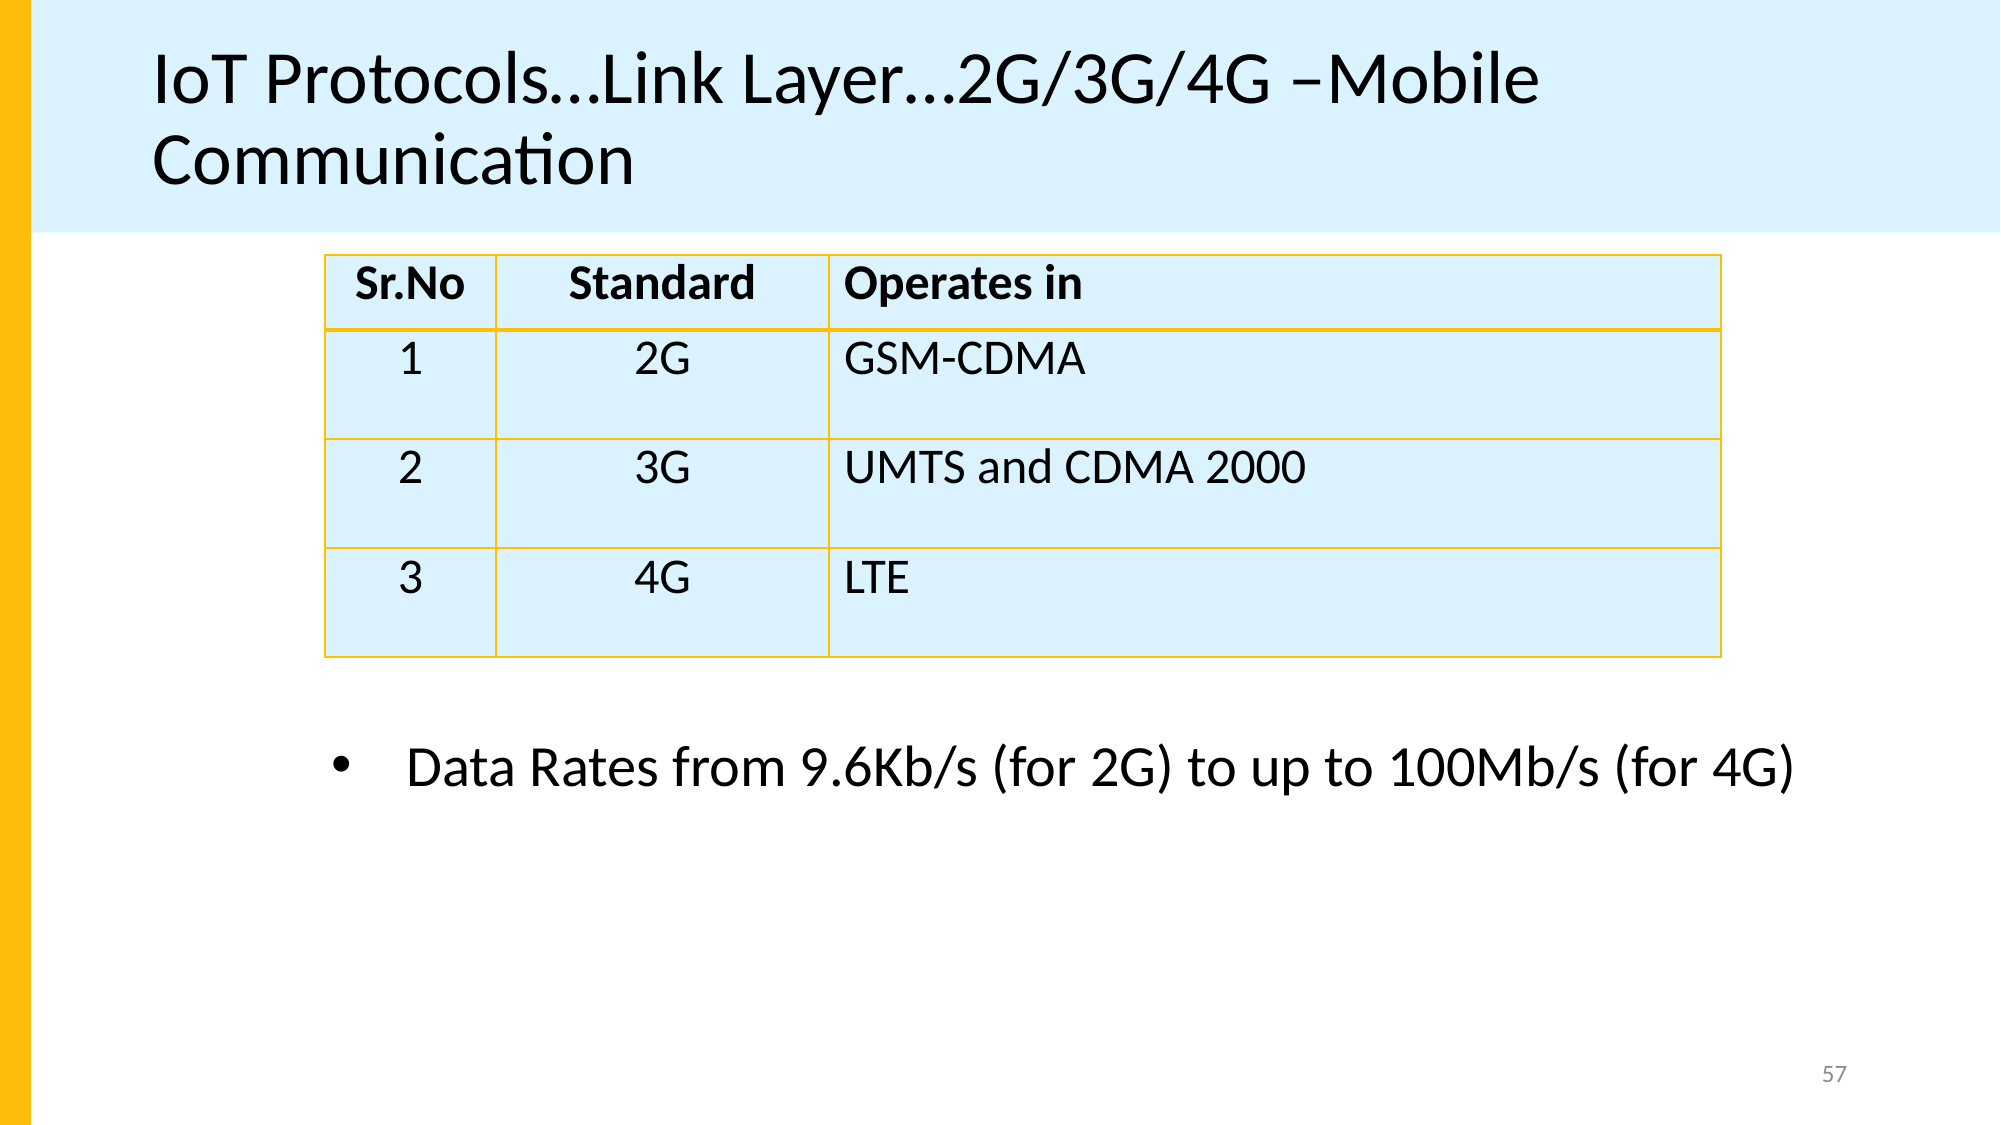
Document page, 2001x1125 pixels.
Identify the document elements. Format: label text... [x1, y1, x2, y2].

slide_number 57 [1412, 1042, 1863, 1103]
table_header Standard [497, 256, 828, 328]
table_header Operates in [830, 256, 1720, 328]
table_cell UMTS and CDMA 2000 [830, 440, 1720, 547]
table_header Sr.No [326, 256, 495, 328]
table_cell GSM-CDMA [830, 332, 1720, 438]
text_box [0, 0, 32, 1125]
table_cell 1 [326, 332, 495, 438]
table_cell LTE [830, 549, 1720, 656]
title IoT Protocols…Link Layer…2G/3G/4G –Mobile Communication [137, 30, 1863, 209]
table_cell 3 [326, 549, 495, 656]
text_box Data Rates from 9.6Kb/s (for 2G) to up to 100Mb/s (for 4G) [316, 720, 1884, 806]
table_cell 2G [497, 332, 828, 438]
text_box [32, 0, 2000, 234]
table_cell 3G [497, 440, 828, 547]
table_cell 2 [326, 440, 495, 547]
table_cell 4G [497, 549, 828, 656]
